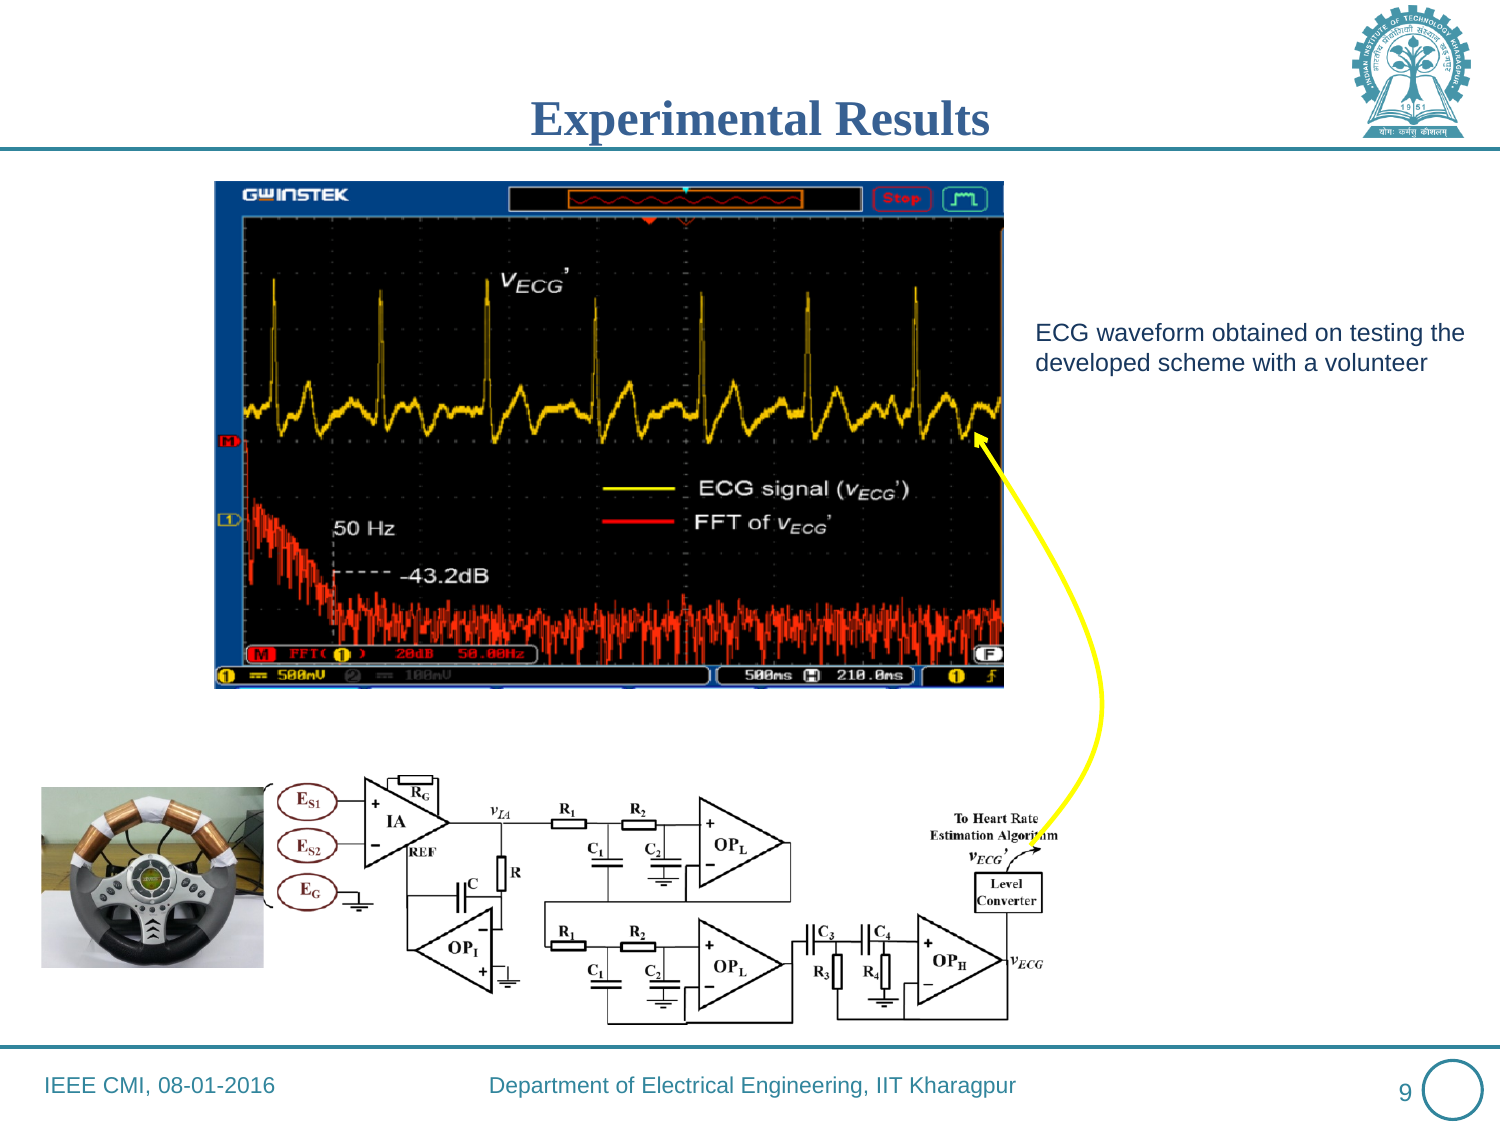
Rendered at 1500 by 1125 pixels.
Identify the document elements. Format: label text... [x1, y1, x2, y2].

text_box Experimental Results [515, 78, 1006, 153]
text_box ECG waveform obtained on testing the developed scheme with a volunteer [1020, 309, 1500, 385]
text_box [1010, 499, 1103, 792]
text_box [40, 751, 1070, 1040]
picture [206, 172, 1012, 693]
